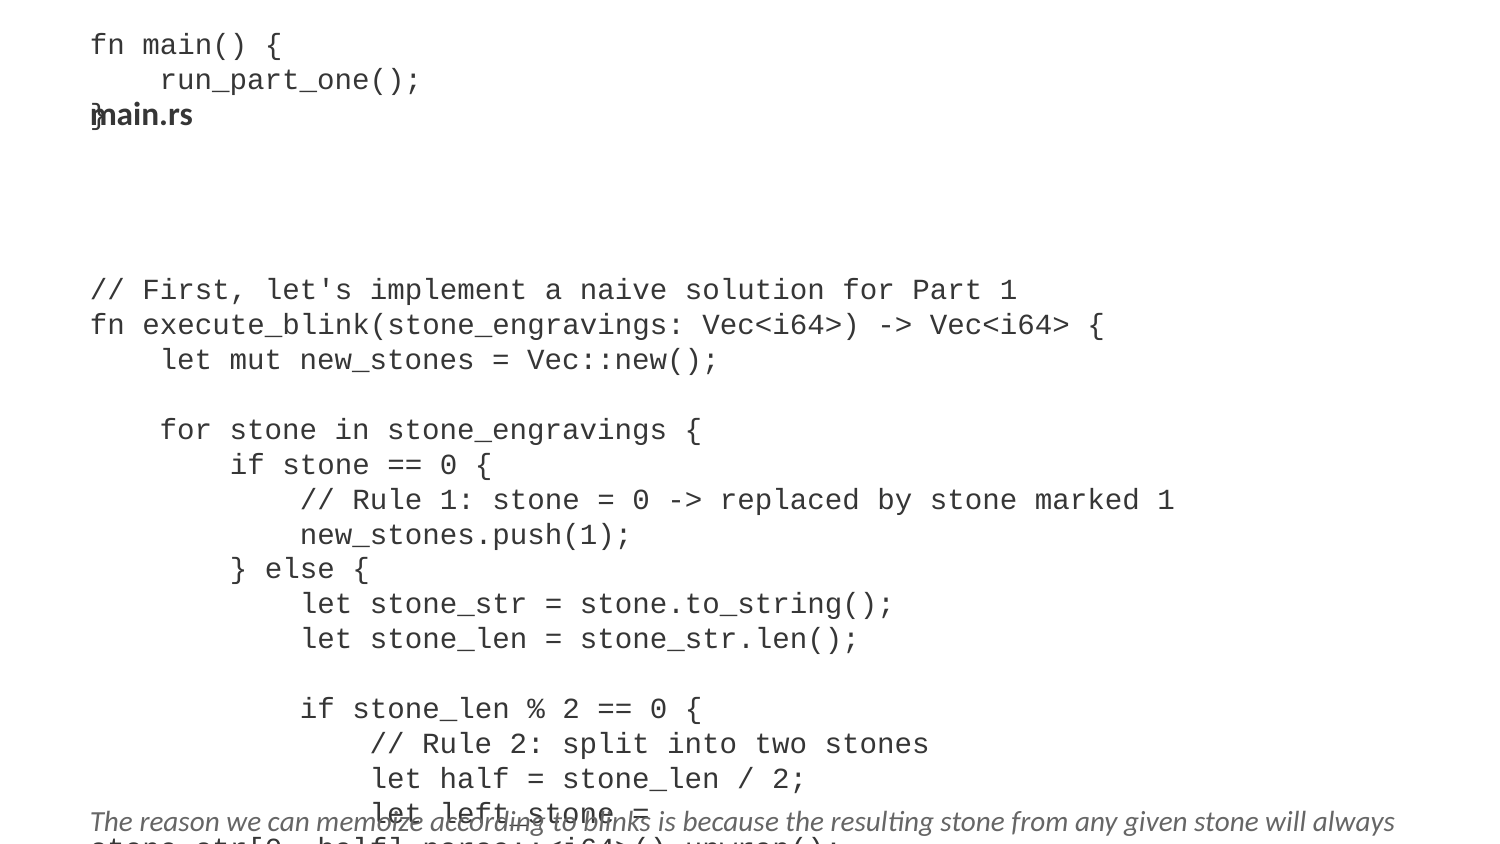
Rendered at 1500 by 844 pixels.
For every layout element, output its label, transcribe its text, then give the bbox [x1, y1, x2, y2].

text_box use std::collections::HashMap; use std::fs::File; use std::io::{self, BufRead, BufReader}; use std::path::Path; type MemoKey = (i64, usize); // (stone_value, blinks_remaining) type MemoMap = HashMap<MemoKey, usize>; fn read_lines_as_int_arrays<P>(filename: P, sep: &str) -> io::Result<Vec<Vec<i32>>> where P: AsRef<Path>, { let file = File::open(filename)?; let reader = BufReader::new(file); let lines: Vec<Result<String, io::Error>> = reader.lines().collect(); let mut int_arrays: Vec<Vec<i32>> = Vec::new(); // split each line by the passed in sep and parse each element as an integer for line in lines { let line: String = line?; let int_array: Vec<i32> = line.split(sep).map(|x| x.parse::<i32>().unwrap()).collect(); int_arrays.push(int_array); } Ok(int_arrays) } fn main() { run_part_one(); } // First, let's implement a naive solution for Part 1 fn execute_blink(stone_engravings: Vec<i64>) -> Vec<i64> { let mut new_stones = Vec::new(); for stone in stone_engravings { if stone == 0 { // Rule 1: stone = 0 -> replaced by stone marked 1 new_stones.push(1); } else { let stone_str = stone.to_string(); let stone_len = stone_str.len(); if stone_len % 2 == 0 { // Rule 2: split into two stones let half = stone_len / 2; let left_stone = stone_str[0..half].parse::<i64>().unwrap(); let right_stone = stone_str[half..].parse::<i64>().unwrap(); new_stones.push(left_stone); new_stones.push(right_stone); } else { // Rule 3: multiply by 2024 new_stones.push(stone * 2024); } } } new_stones } pub fn run_part_one() -> std::io::Result<()> { let input = read_lines_as_int_arrays("src/day_11/input.txt", "")?; let initial_stone_engravings: Vec<i64> = input[0].iter().map(|&x| x as i64).collect(); let mut stone_engravings = initial_stone_engravings.clone(); for _ in 0..25 { stone_engravings = execute_blink(stone_engravings); } println!("Count of stones after 25 blinks: {}", stone_engravings.len()); Ok(()) } [74, 179, 1425, 780]
text_box main.rs [74, 74, 1425, 150]
text_box The reason we can memoize according to blinks is because the resulting stone from any given stone will always be the same - you can take a given stone, whether it be 0, 1, 2, 3 or whatever - and you immediately know any other stone you see from that point on will have the same exact 'production' of further stones... so to speak. [74, 794, 1425, 844]
